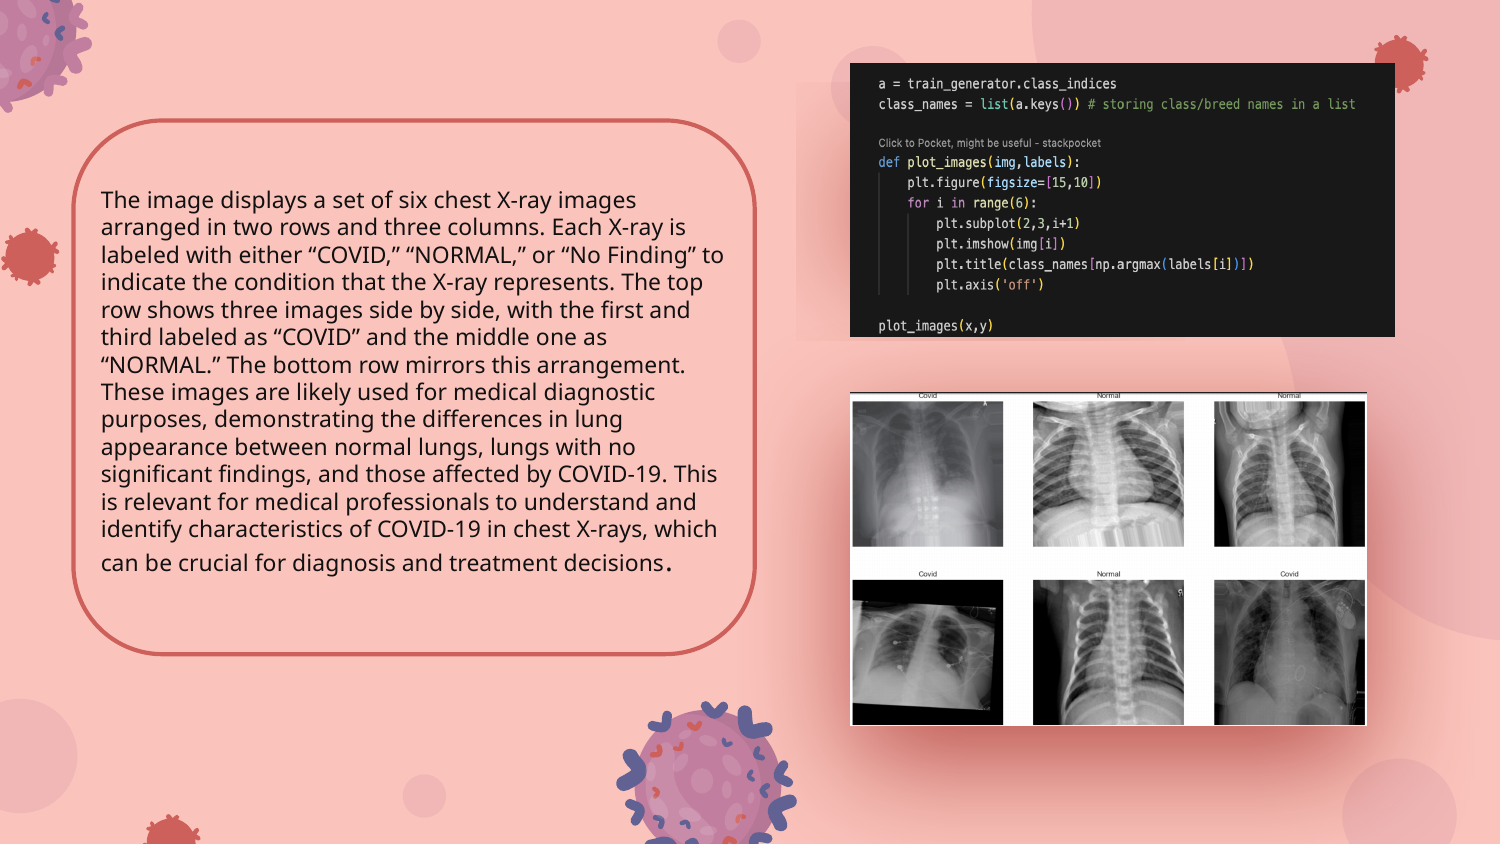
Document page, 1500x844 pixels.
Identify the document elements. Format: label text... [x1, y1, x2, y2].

picture [850, 62, 1395, 337]
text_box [615, 700, 798, 844]
picture [850, 392, 1367, 727]
list The image displays a set of six chest X-ray images arranged in two rows and three columns. Each X-ray is labeled with either “COVID,” “NORMAL,” or “No Finding” to indicate the condition that the X-ray represents. The top row shows three images side by side, with the first and third labeled as “COVID” and the middle one as “NORMAL.” The bottom row mirrors this arrangement. These images are likely used for medical diagnostic purposes, demonstrating the differences in lung appearance between normal lungs, lungs with no significant findings, and those affected by COVID-19. This is relevant for medical professionals to understand and identify characteristics of COVID-19 in chest X-rays, which can be crucial for diagnosis and treatment decisions. [85, 170, 748, 793]
text_box [73, 120, 746, 610]
text_box [748, 175, 755, 600]
